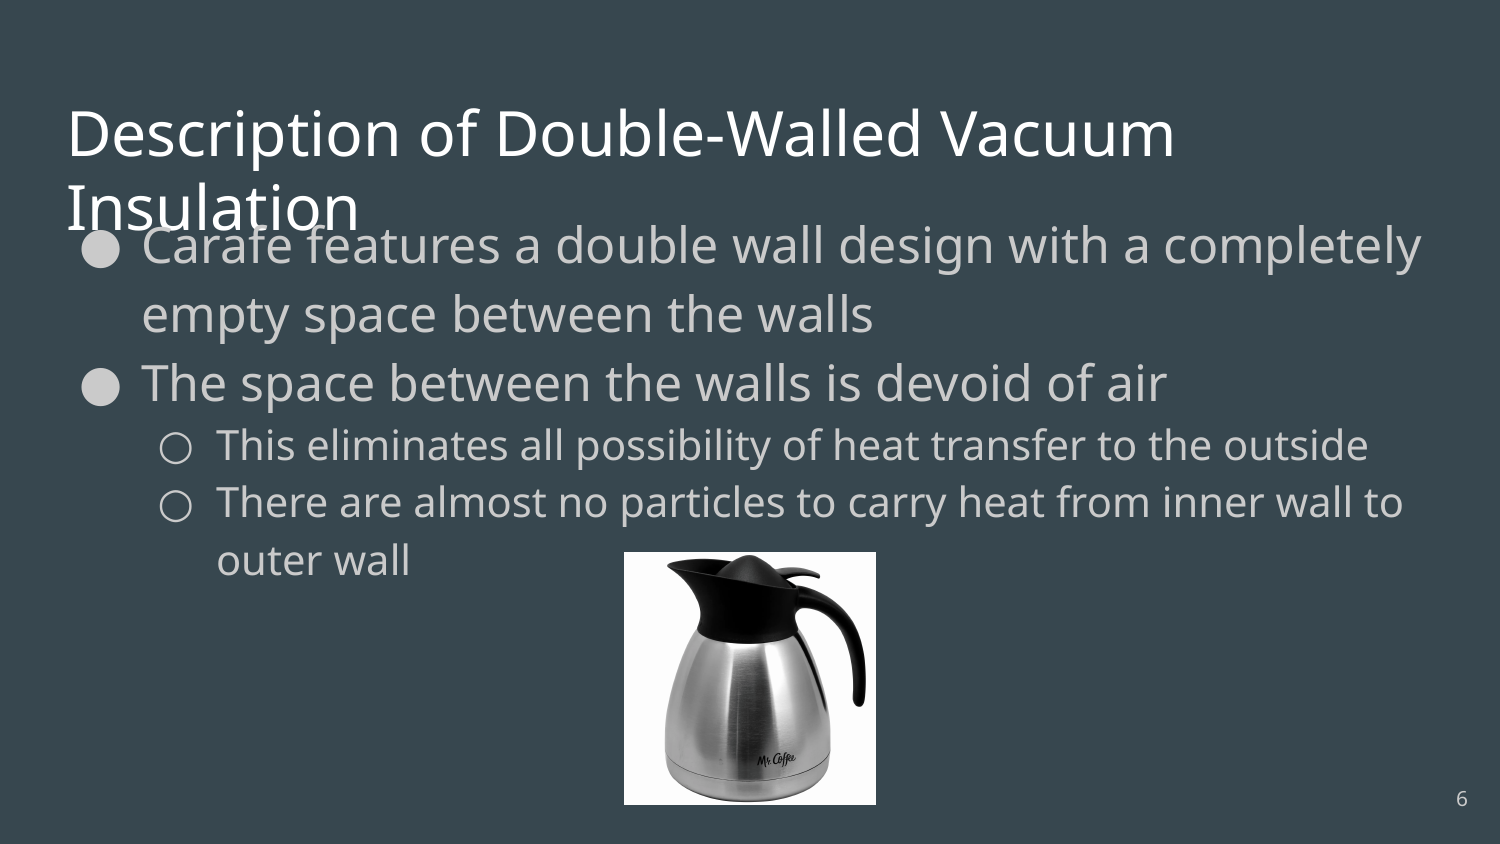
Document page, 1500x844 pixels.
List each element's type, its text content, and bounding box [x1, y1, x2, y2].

title Description of Double-Walled Vacuum Insulation [51, 78, 1449, 173]
slide_number 6 [1392, 767, 1483, 833]
picture [624, 552, 876, 805]
list Carafe features a double wall design with a completely empty space between the walls The space between the walls is devoid of air This eliminates all possibility of heat transfer to the outside There are almost no particles to carry heat from inner wall to outer wall [51, 189, 1449, 750]
